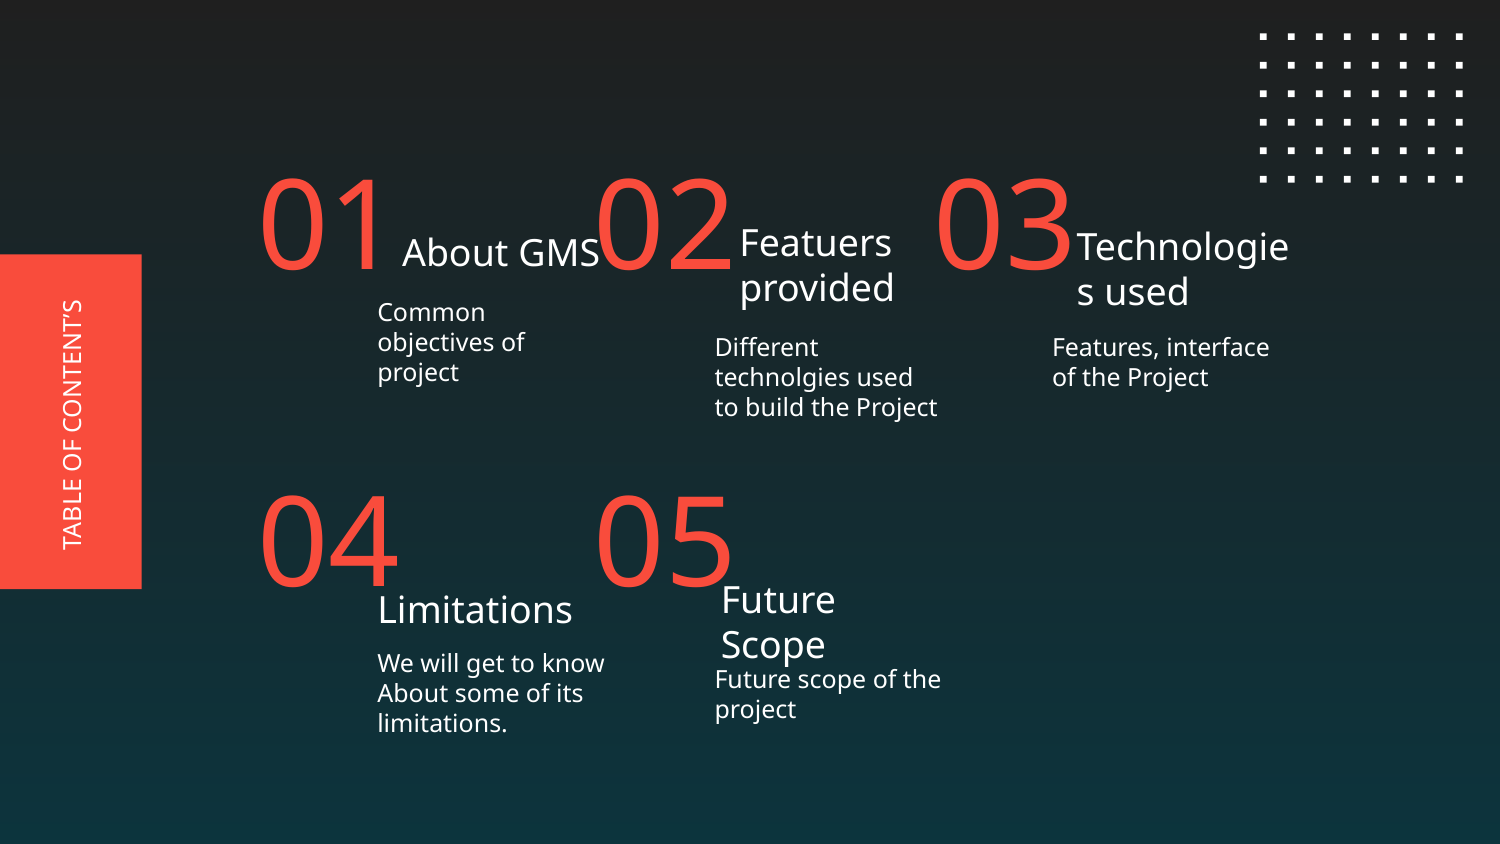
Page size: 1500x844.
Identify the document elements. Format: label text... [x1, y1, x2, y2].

subtitle Common objectives of project [362, 281, 623, 397]
title TABLE OF CONTENT’S [24, 92, 118, 751]
title 04 [213, 511, 416, 627]
title 01 [213, 195, 416, 310]
subtitle Featuers provided [724, 250, 985, 370]
subtitle About GMS [386, 215, 647, 335]
subtitle Limitations [362, 527, 623, 632]
title 02 [549, 195, 752, 310]
subtitle Future scope of the project [699, 648, 960, 764]
subtitle Different technolgies used to build the Project [699, 316, 960, 432]
subtitle Features, interface of the Project [1037, 316, 1298, 432]
title 03 [889, 195, 1092, 310]
subtitle Future Scope [705, 562, 916, 648]
title 05 [549, 511, 752, 627]
subtitle We will get to know About some of its limitations. [362, 632, 623, 748]
subtitle Technologies used [1061, 209, 1322, 328]
